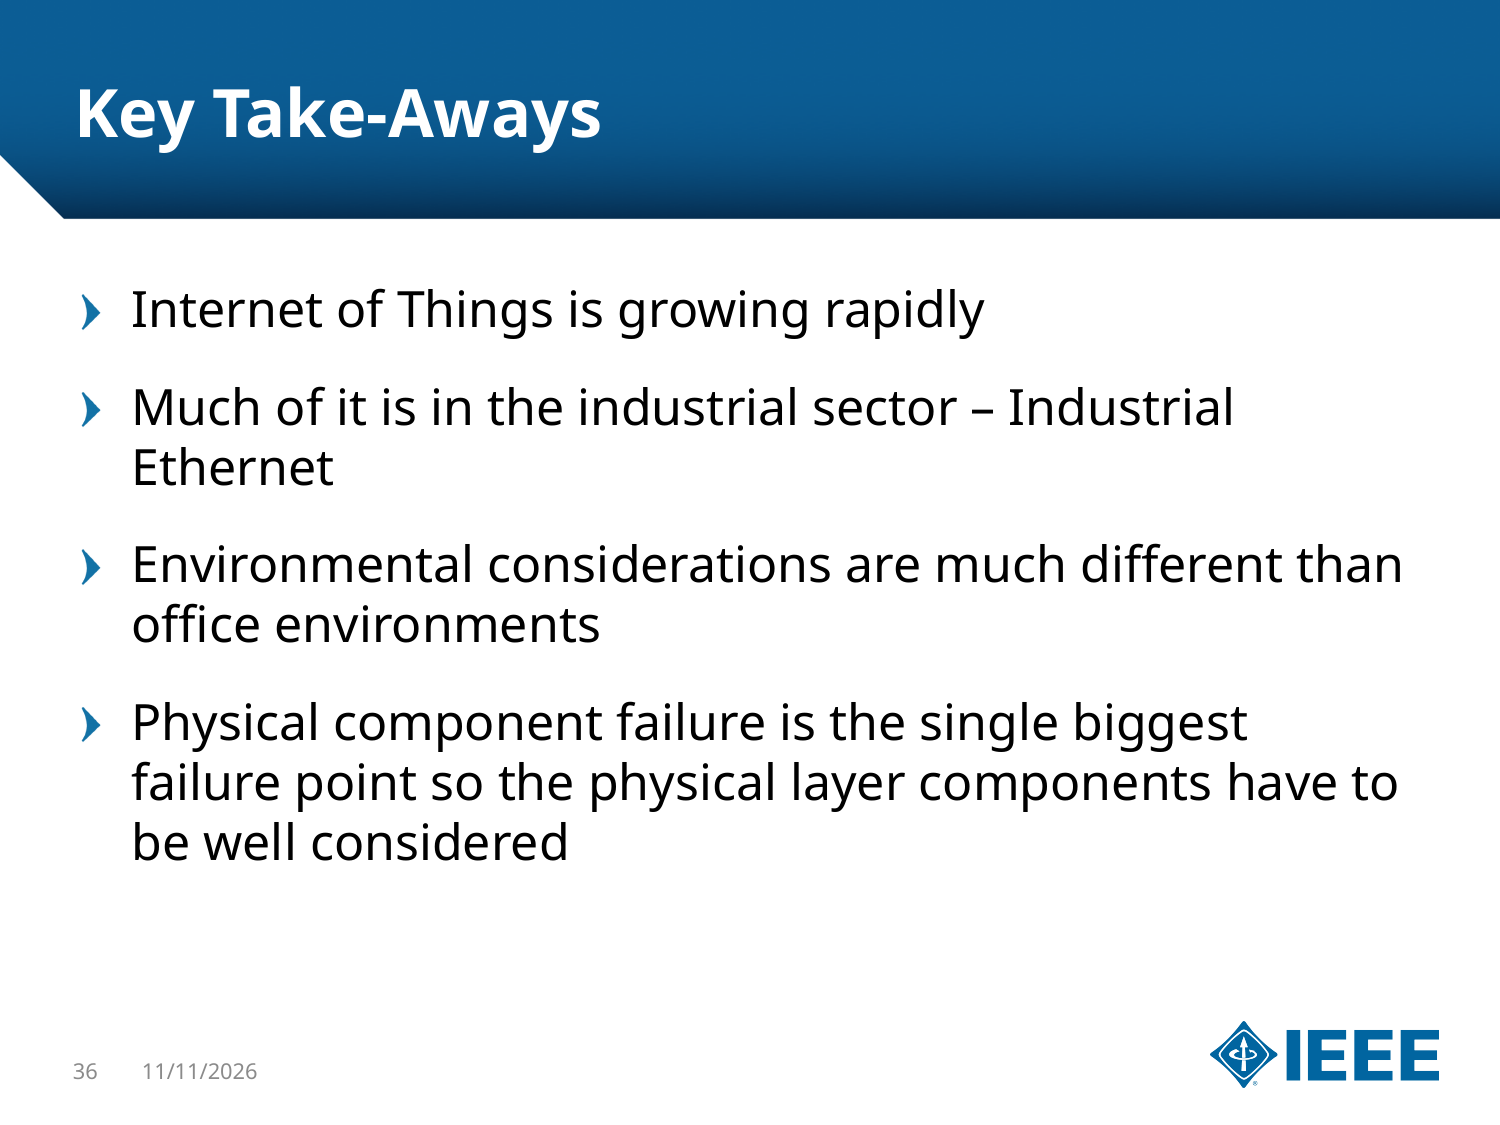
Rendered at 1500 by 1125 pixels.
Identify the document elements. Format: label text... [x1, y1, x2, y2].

title Key Take-Aways [59, 22, 1426, 199]
list Internet of Things is growing rapidly Much of it is in the industrial sector – Industrial Ethernet Environmental considerations are much different than office environments Physical component failure is the single biggest failure point so the physical layer components have to be well considered [60, 270, 1426, 990]
picture [0, 0, 1500, 1125]
slide_number 36 [72, 1042, 132, 1103]
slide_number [141, 1042, 412, 1103]
